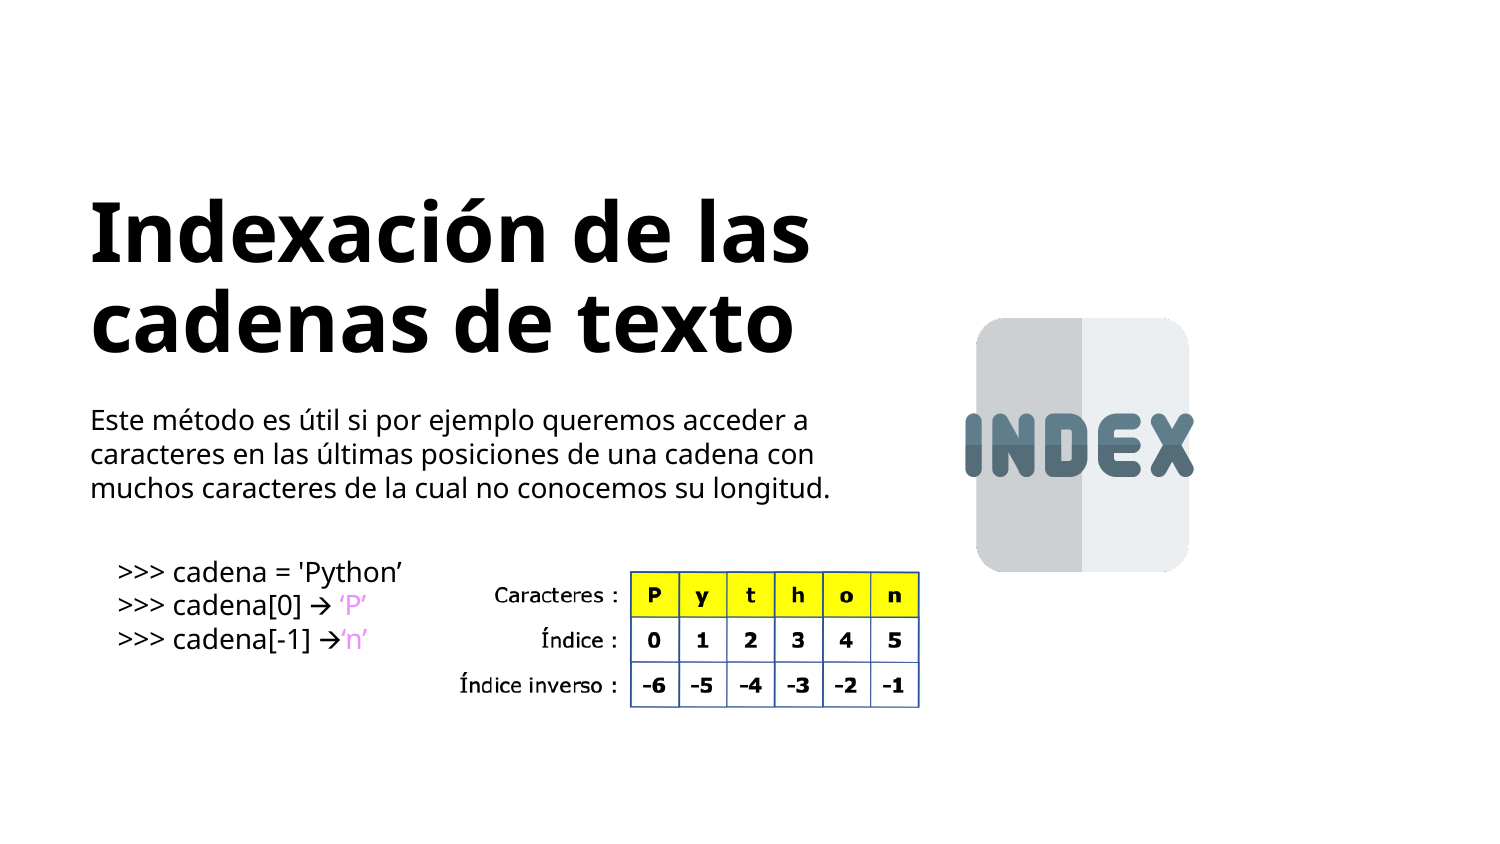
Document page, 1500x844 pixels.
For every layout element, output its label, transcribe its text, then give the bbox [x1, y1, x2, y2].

text_box Indexación de las cadenas de texto [75, 175, 851, 386]
picture [955, 318, 1209, 572]
text_box >>> cadena = 'Python’ >>> cadena[0] 🡪 ‘P’ >>> cadena[-1] 🡪‘n’ [102, 505, 649, 775]
picture [460, 571, 925, 709]
text_box Este método es útil si por ejemplo queremos acceder a caracteres en las últimas posiciones de una cadena con muchos caracteres de la cual no conocemos su longitud. [75, 387, 851, 621]
